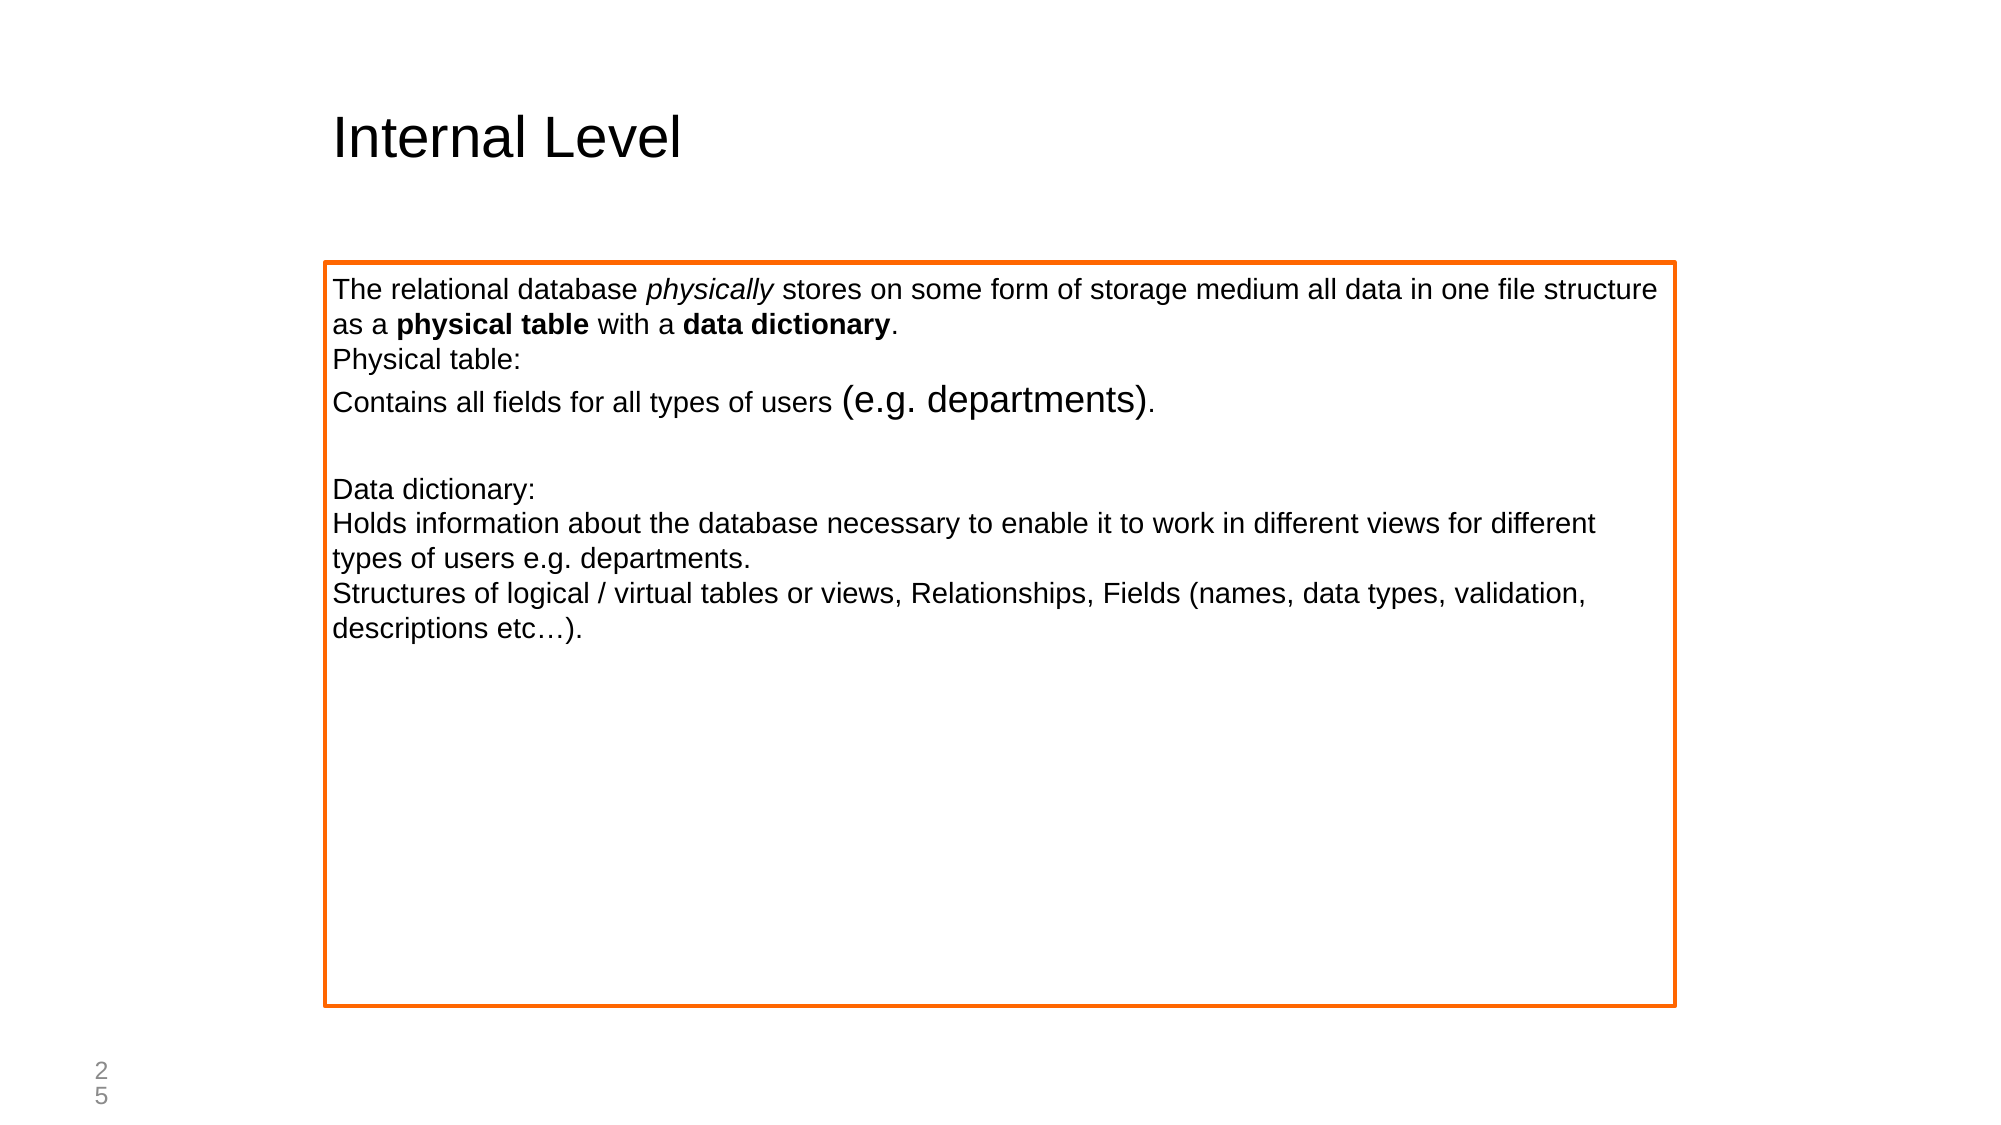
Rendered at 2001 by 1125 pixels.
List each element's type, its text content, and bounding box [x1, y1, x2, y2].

list The relational database physically stores on some form of storage medium all data in one file structure as a physical table with a data dictionary. Physical table: Contains all fields for all types of users (e.g. departments). Data dictionary: Holds information about the database necessary to enable it to work in different views for different types of users e.g. departments. Structures of logical / virtual tables or views, Relationships, Fields (names, data types, validation, descriptions etc…). [324, 262, 1675, 1007]
slide_number 25 [84, 1058, 110, 1081]
title Internal Level [324, 45, 1675, 233]
